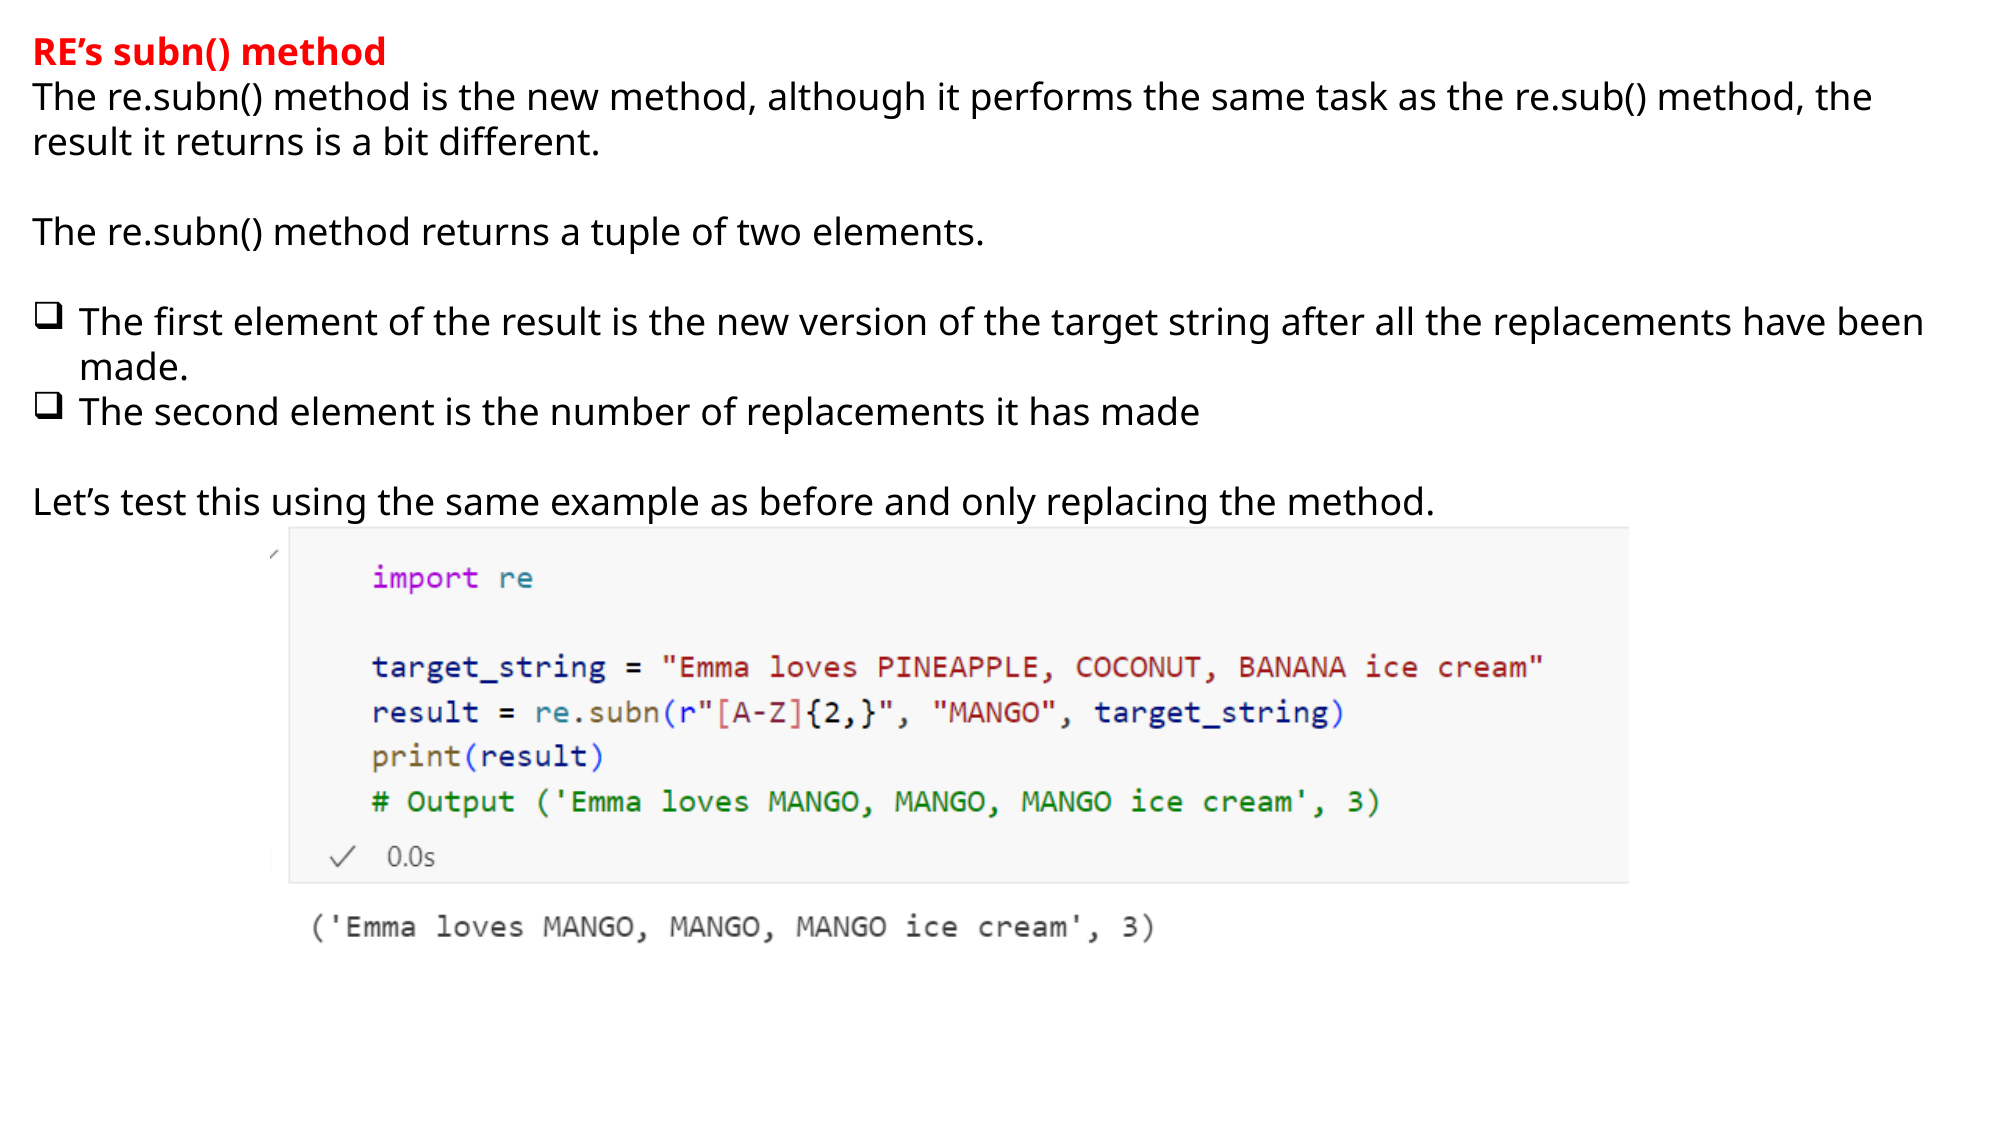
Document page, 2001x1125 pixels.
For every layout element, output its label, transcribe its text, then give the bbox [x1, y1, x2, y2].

picture [269, 524, 1629, 999]
text_box RE’s subn() method The re.subn() method is the new method, although it performs the same task as the re.sub() method, the result it returns is a bit different. The re.subn() method returns a tuple of two elements. The first element of the result is the new version of the target string after all the replacements have been made. The second element is the number of replacements it has made Let’s test this using the same example as before and only replacing the method. [17, 20, 1977, 531]
